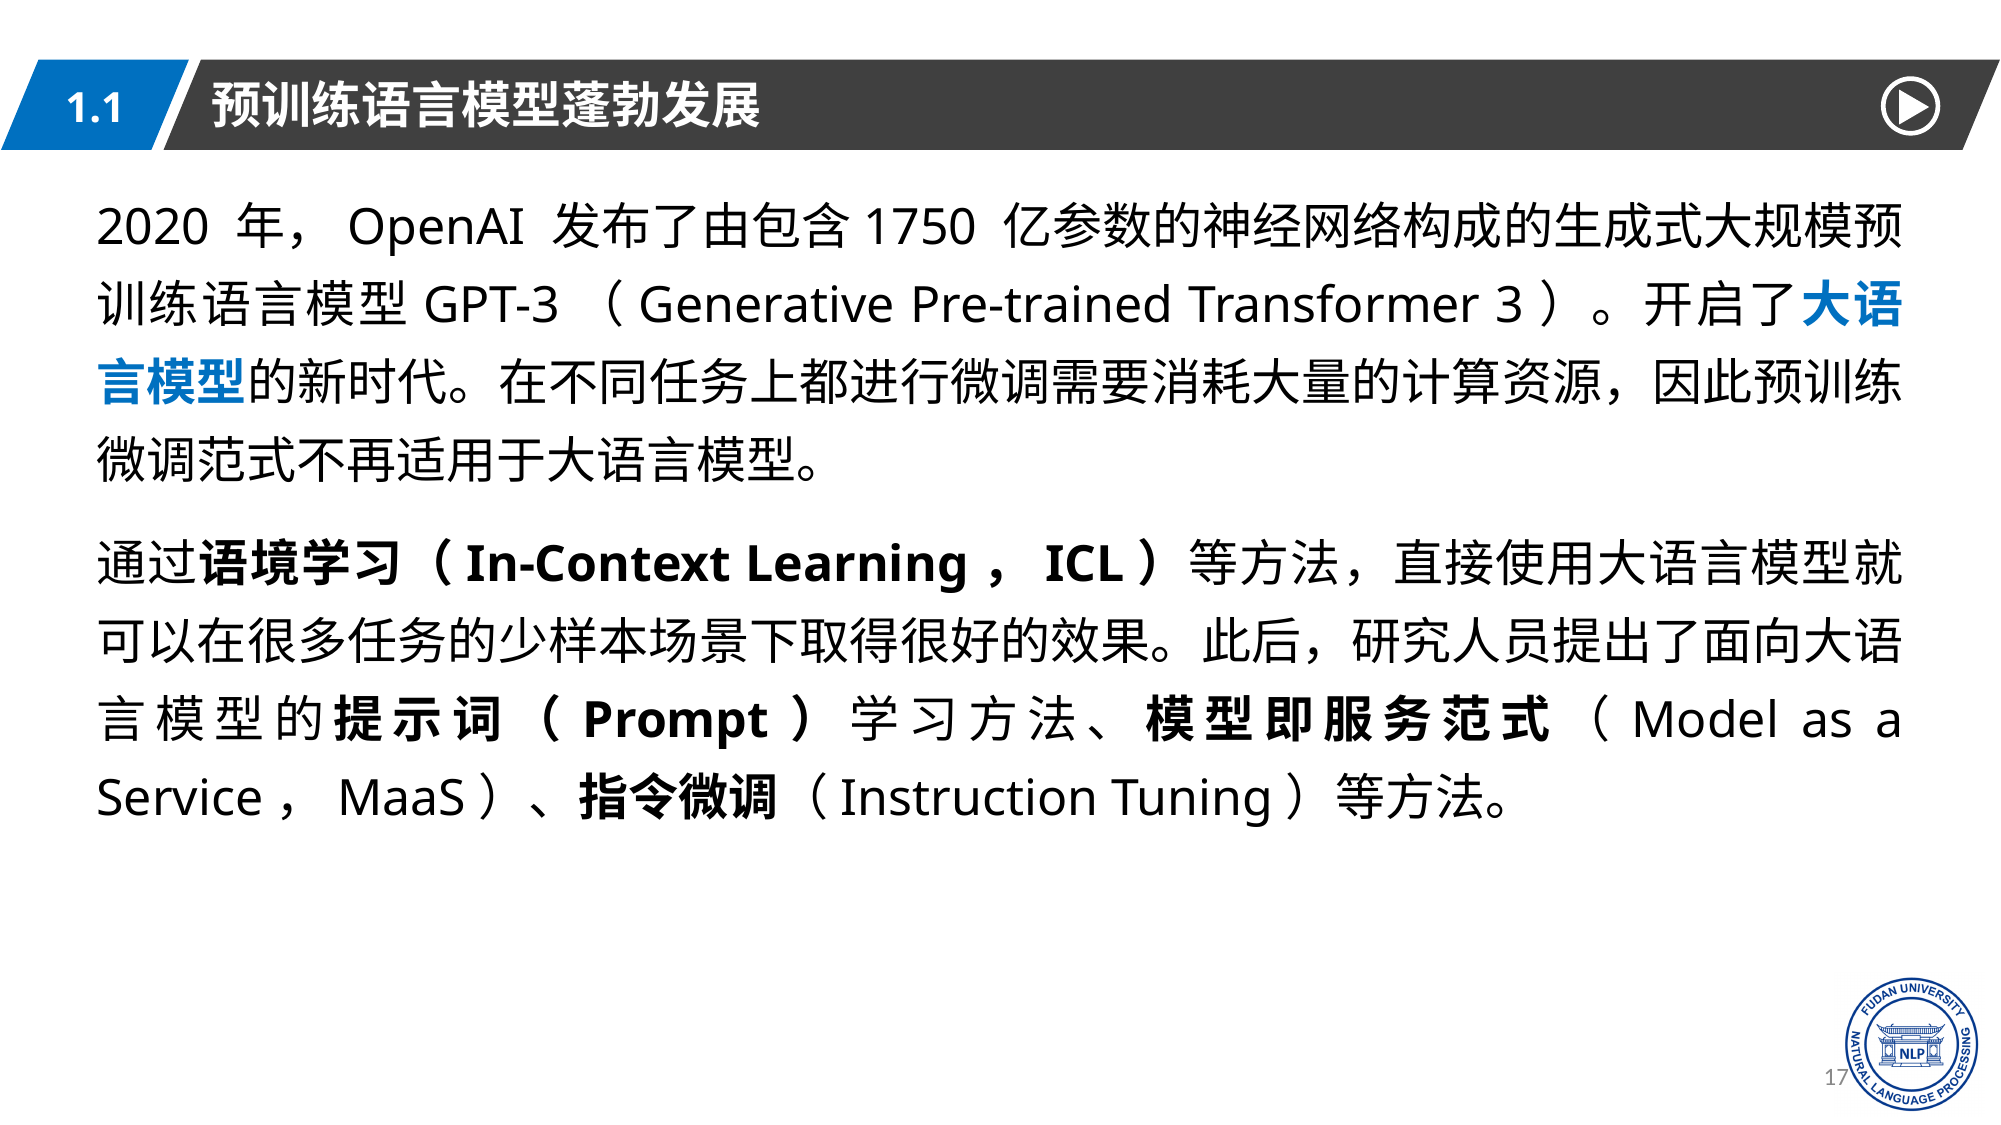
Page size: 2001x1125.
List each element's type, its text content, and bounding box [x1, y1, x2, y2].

text_box 2020 年，OpenAI 发布了由包含1750 亿参数的神经网络构成的生成式大规模预训练语言模型GPT-3（Generative Pre-trained Transformer 3）。开启了大语言模型的新时代。在不同任务上都进行微调需要消耗大量的计算资源，因此预训练微调范式不再适用于大语言模型。 通过语境学习（In-Context Learning，ICL）等方法，直接使用大语言模型就可以在很多任务的少样本场景下取得很好的效果。此后，研究人员提出了面向大语言模型的提示词（Prompt）学习方法、模型即服务范式（Model as a Service，MaaS）、指令微调（Instruction Tuning）等方法。 [81, 169, 1919, 833]
text_box 预训练语言模型蓬勃发展 [196, 66, 1000, 142]
slide_number 17 [1414, 1045, 1865, 1106]
text_box [32, 59, 189, 120]
text_box 1.1 [26, 73, 164, 138]
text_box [1883, 78, 1939, 134]
text_box [1, 89, 157, 150]
picture [1834, 972, 1985, 1117]
text_box [163, 59, 2000, 150]
